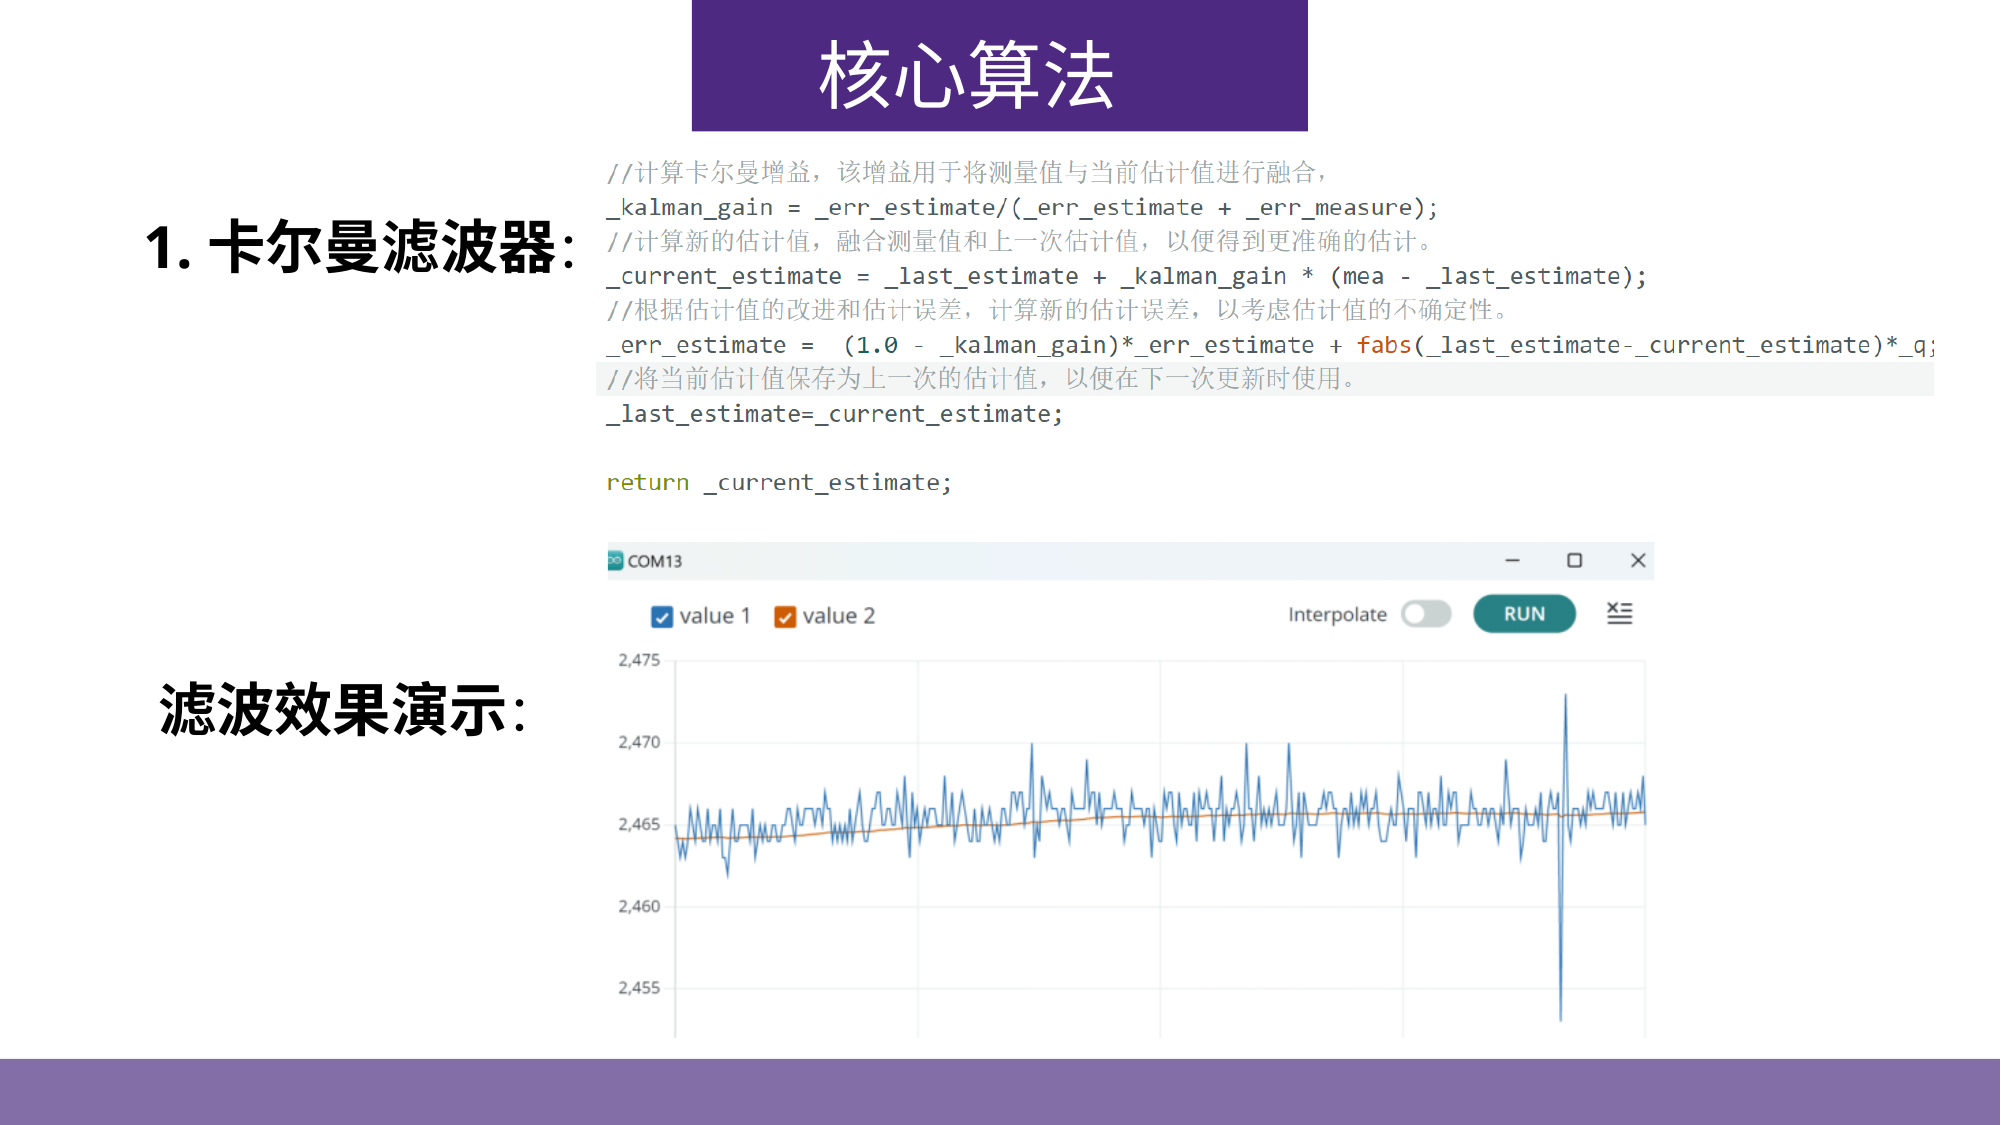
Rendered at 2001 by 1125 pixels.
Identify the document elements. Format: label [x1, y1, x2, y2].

text_box [0, 0, 2000, 1125]
picture [607, 542, 1655, 1038]
picture [596, 157, 1934, 499]
